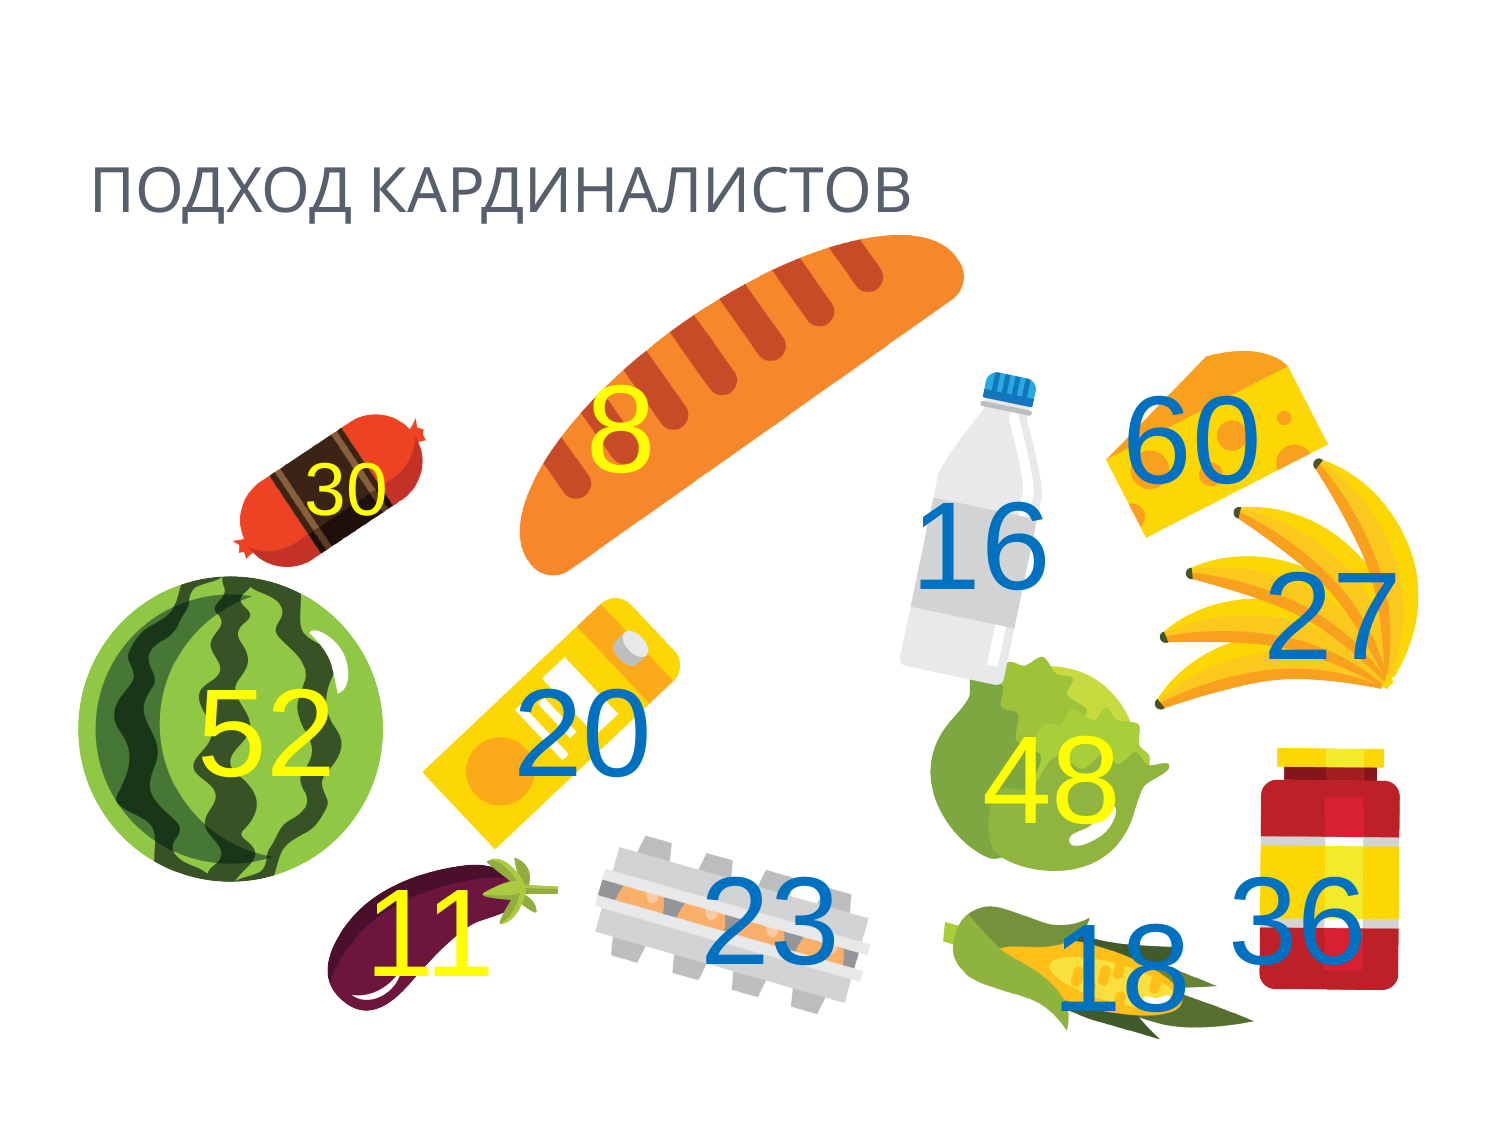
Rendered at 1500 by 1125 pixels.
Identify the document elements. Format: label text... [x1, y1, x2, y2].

picture [46, 72, 1472, 1125]
title Подход кардиналистов [75, 45, 1300, 233]
